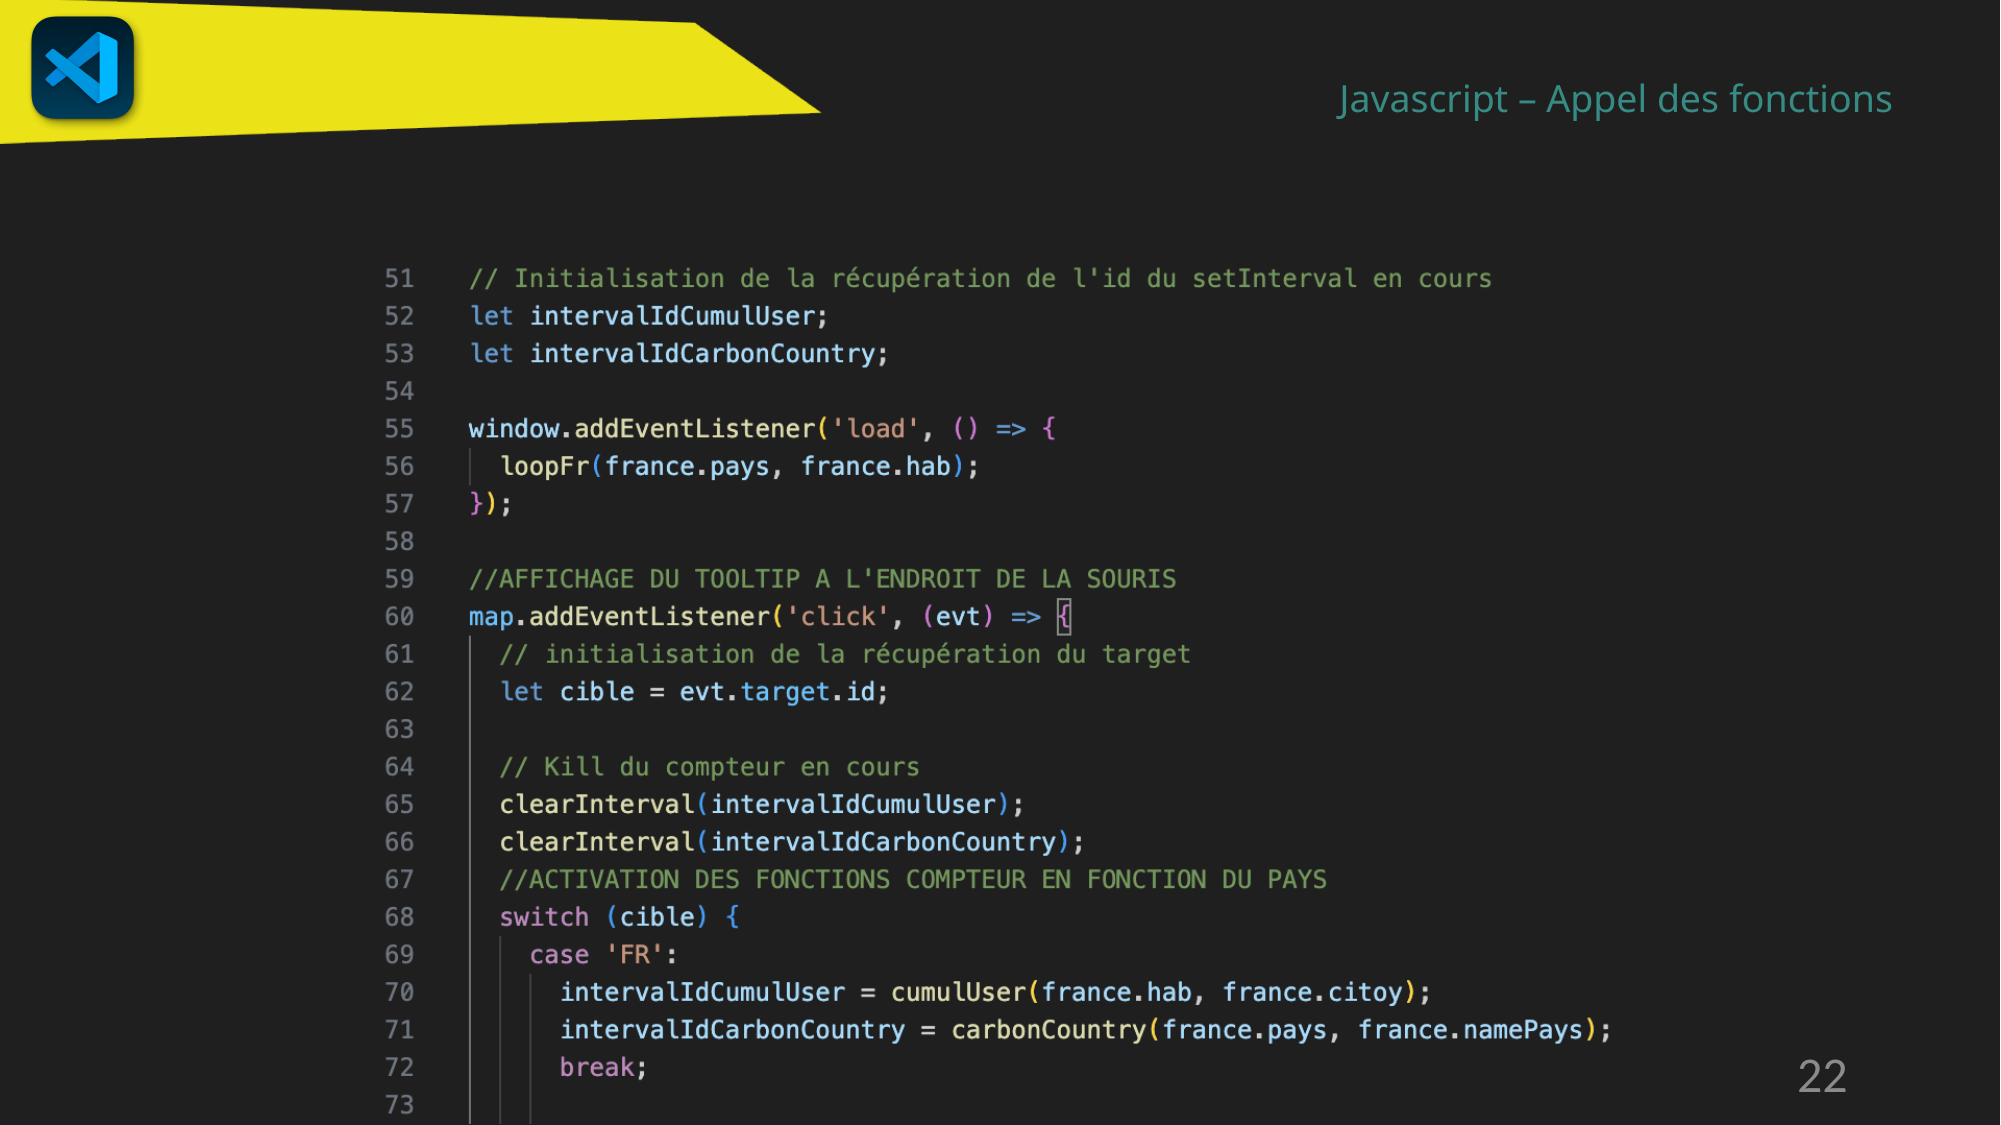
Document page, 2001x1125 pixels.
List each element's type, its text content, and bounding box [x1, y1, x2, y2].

picture [373, 260, 1626, 1124]
slide_number 22 [1626, 1042, 1863, 1103]
picture [0, 0, 822, 144]
text_box Javascript – Appel des fonctions [1324, 67, 1909, 128]
